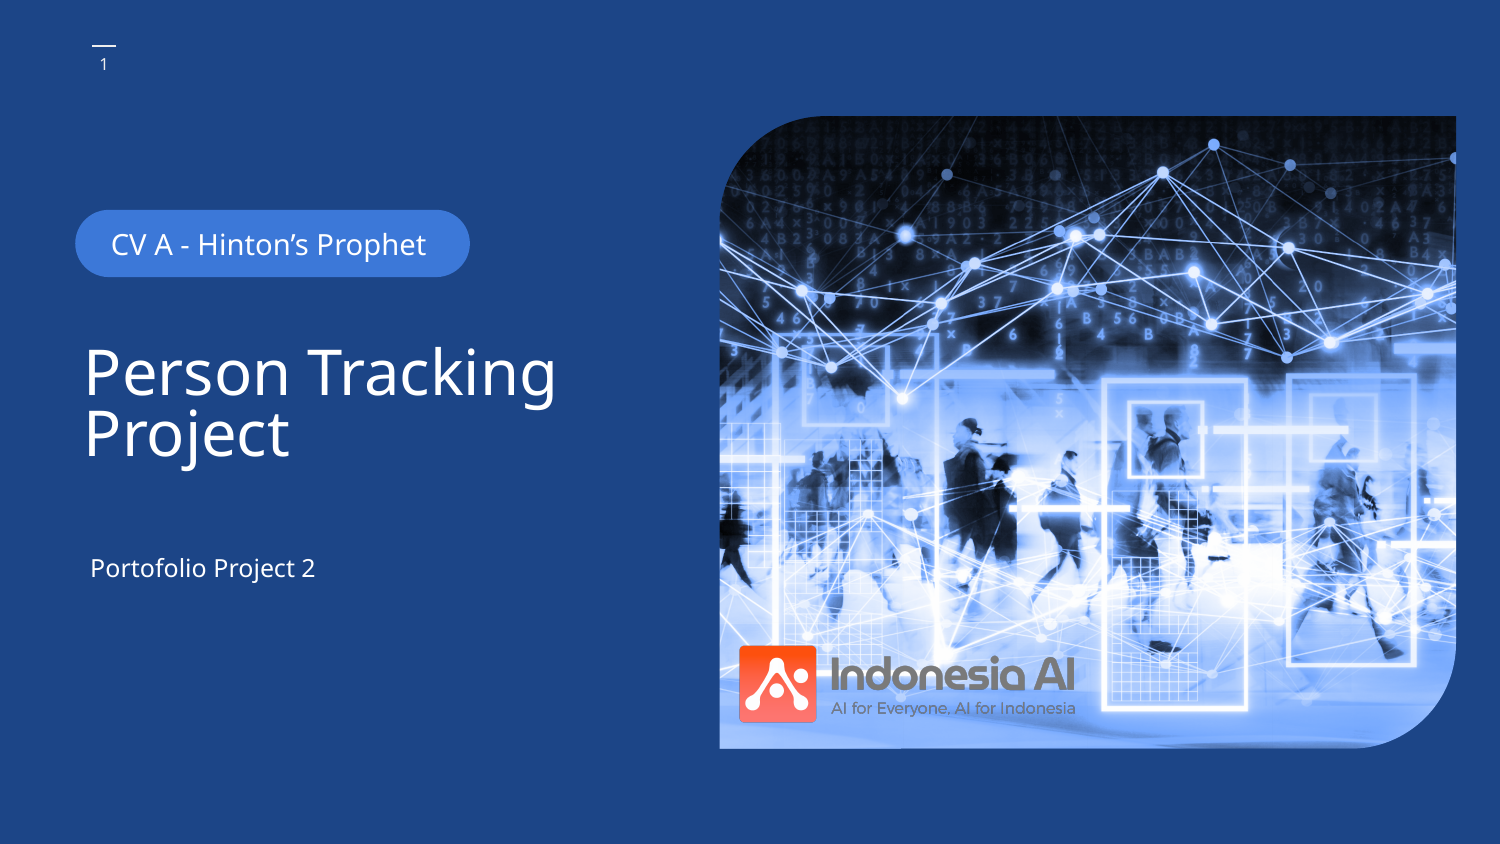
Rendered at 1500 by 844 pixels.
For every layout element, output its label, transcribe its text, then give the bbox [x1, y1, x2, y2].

text_box CV A - Hinton’s Prophet [75, 209, 470, 278]
picture [719, 115, 1457, 749]
title Portofolio Project 2 [75, 537, 714, 606]
title Person Tracking Project [69, 332, 683, 606]
